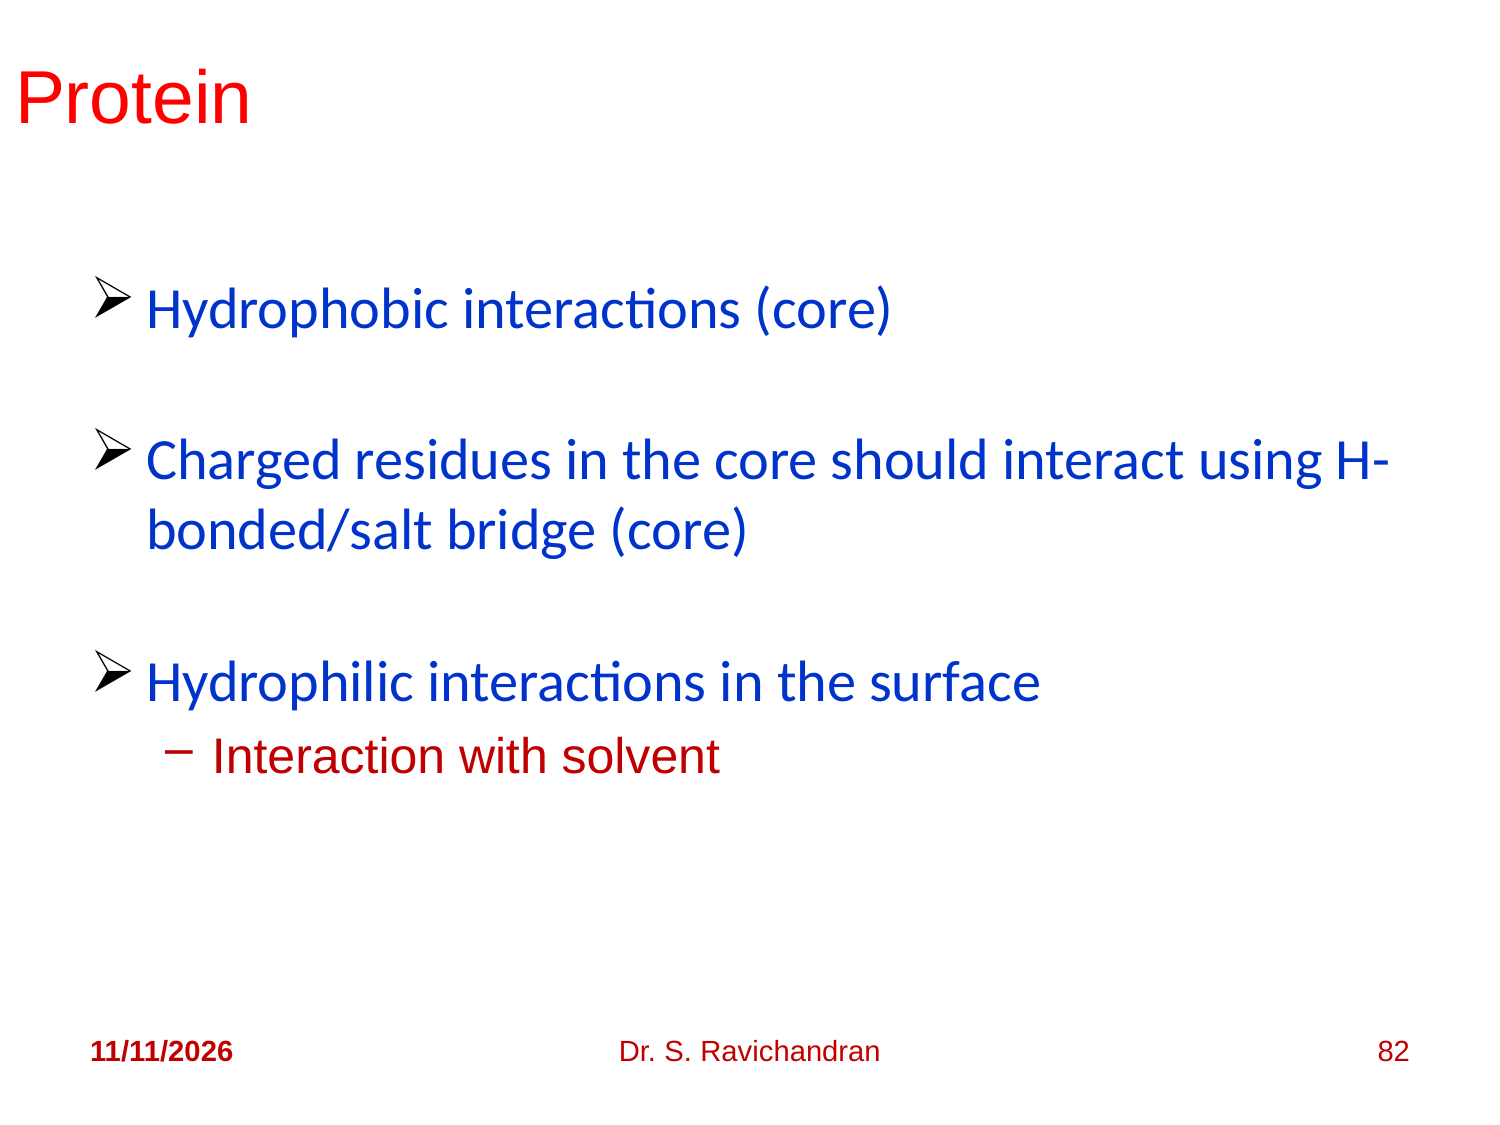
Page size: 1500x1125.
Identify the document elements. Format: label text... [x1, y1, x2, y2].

slide_number 82 [1074, 1024, 1426, 1103]
title Protein [0, 0, 1350, 188]
footer Dr. S. Ravichandran [512, 1024, 988, 1103]
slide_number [74, 1024, 426, 1103]
list Hydrophobic interactions (core) Charged residues in the core should interact using H-bonded/salt bridge (core) Hydrophilic interactions in the surface Interaction with solvent [75, 262, 1425, 1005]
